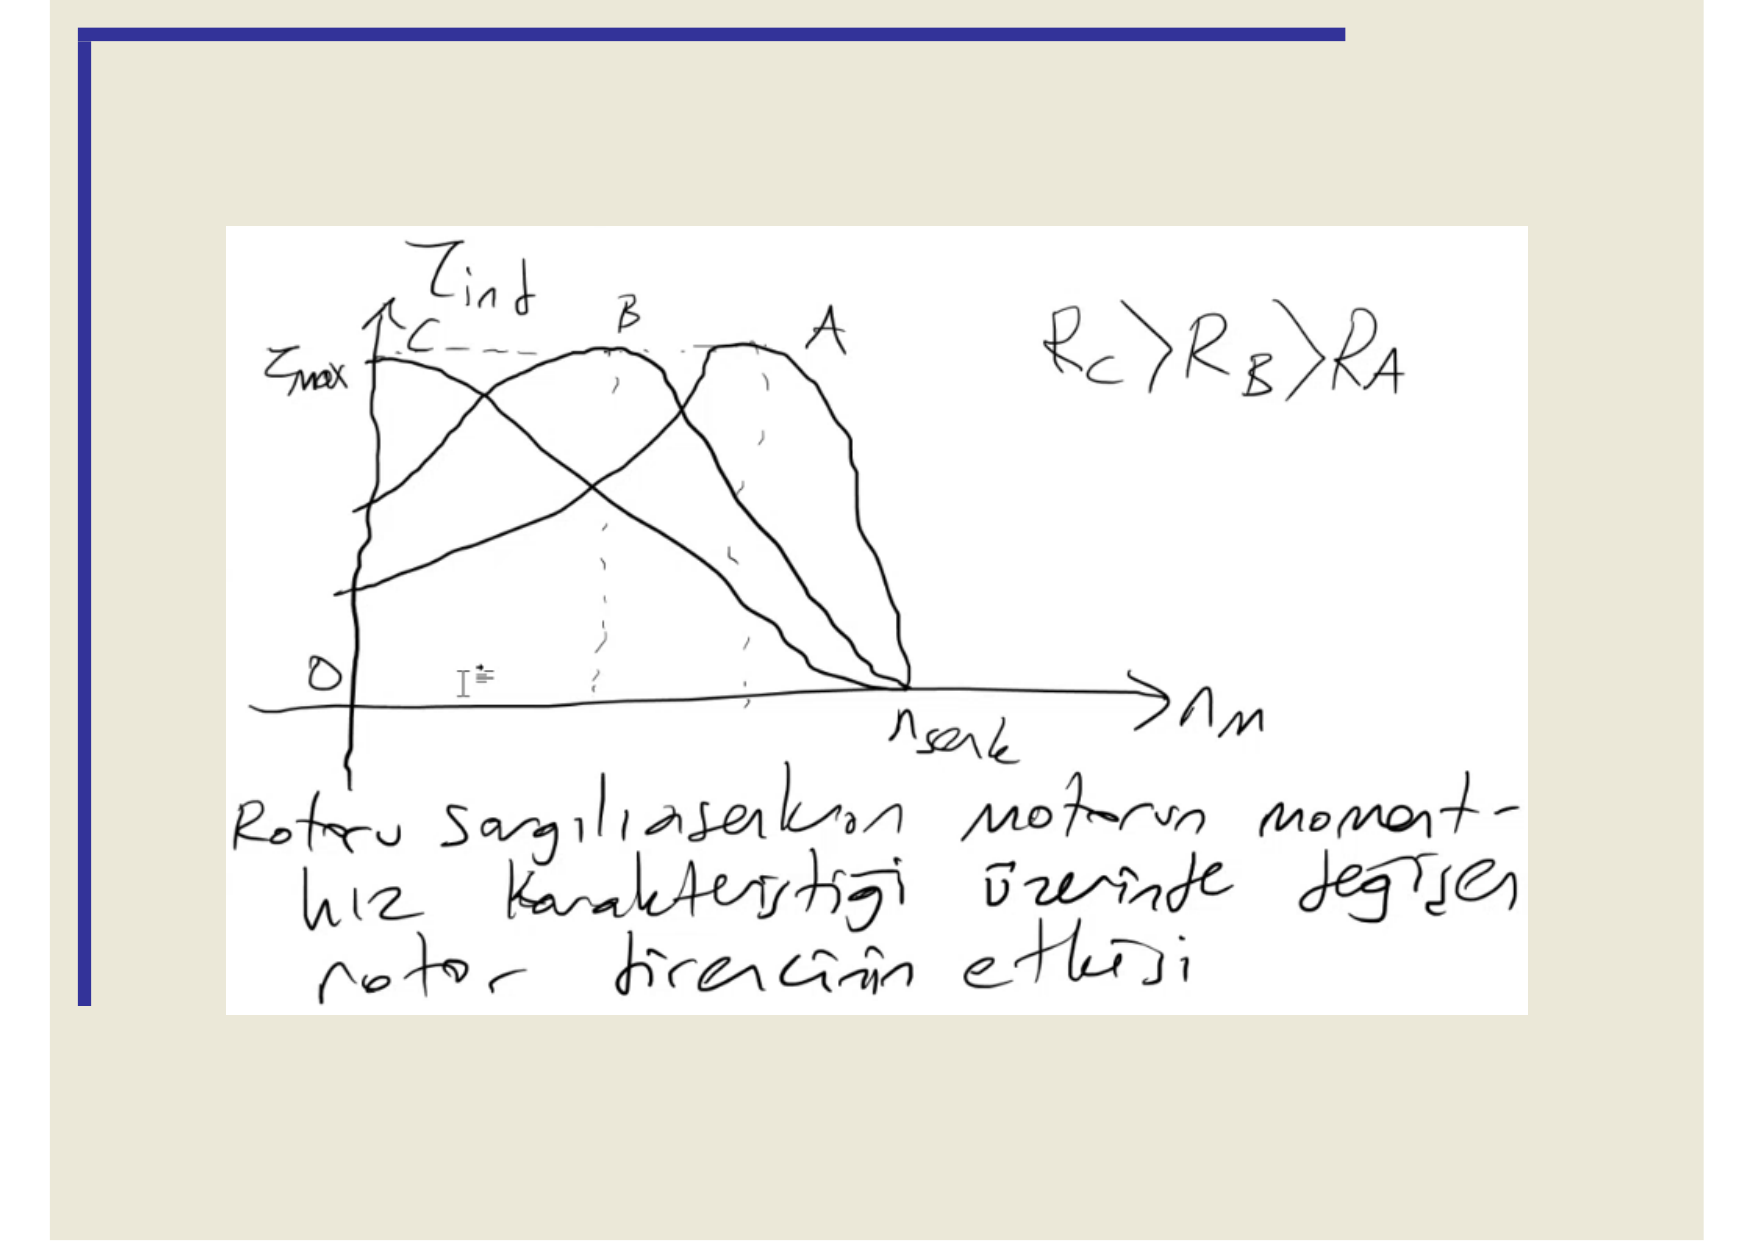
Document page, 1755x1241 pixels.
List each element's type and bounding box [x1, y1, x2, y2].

picture [225, 226, 1529, 1015]
